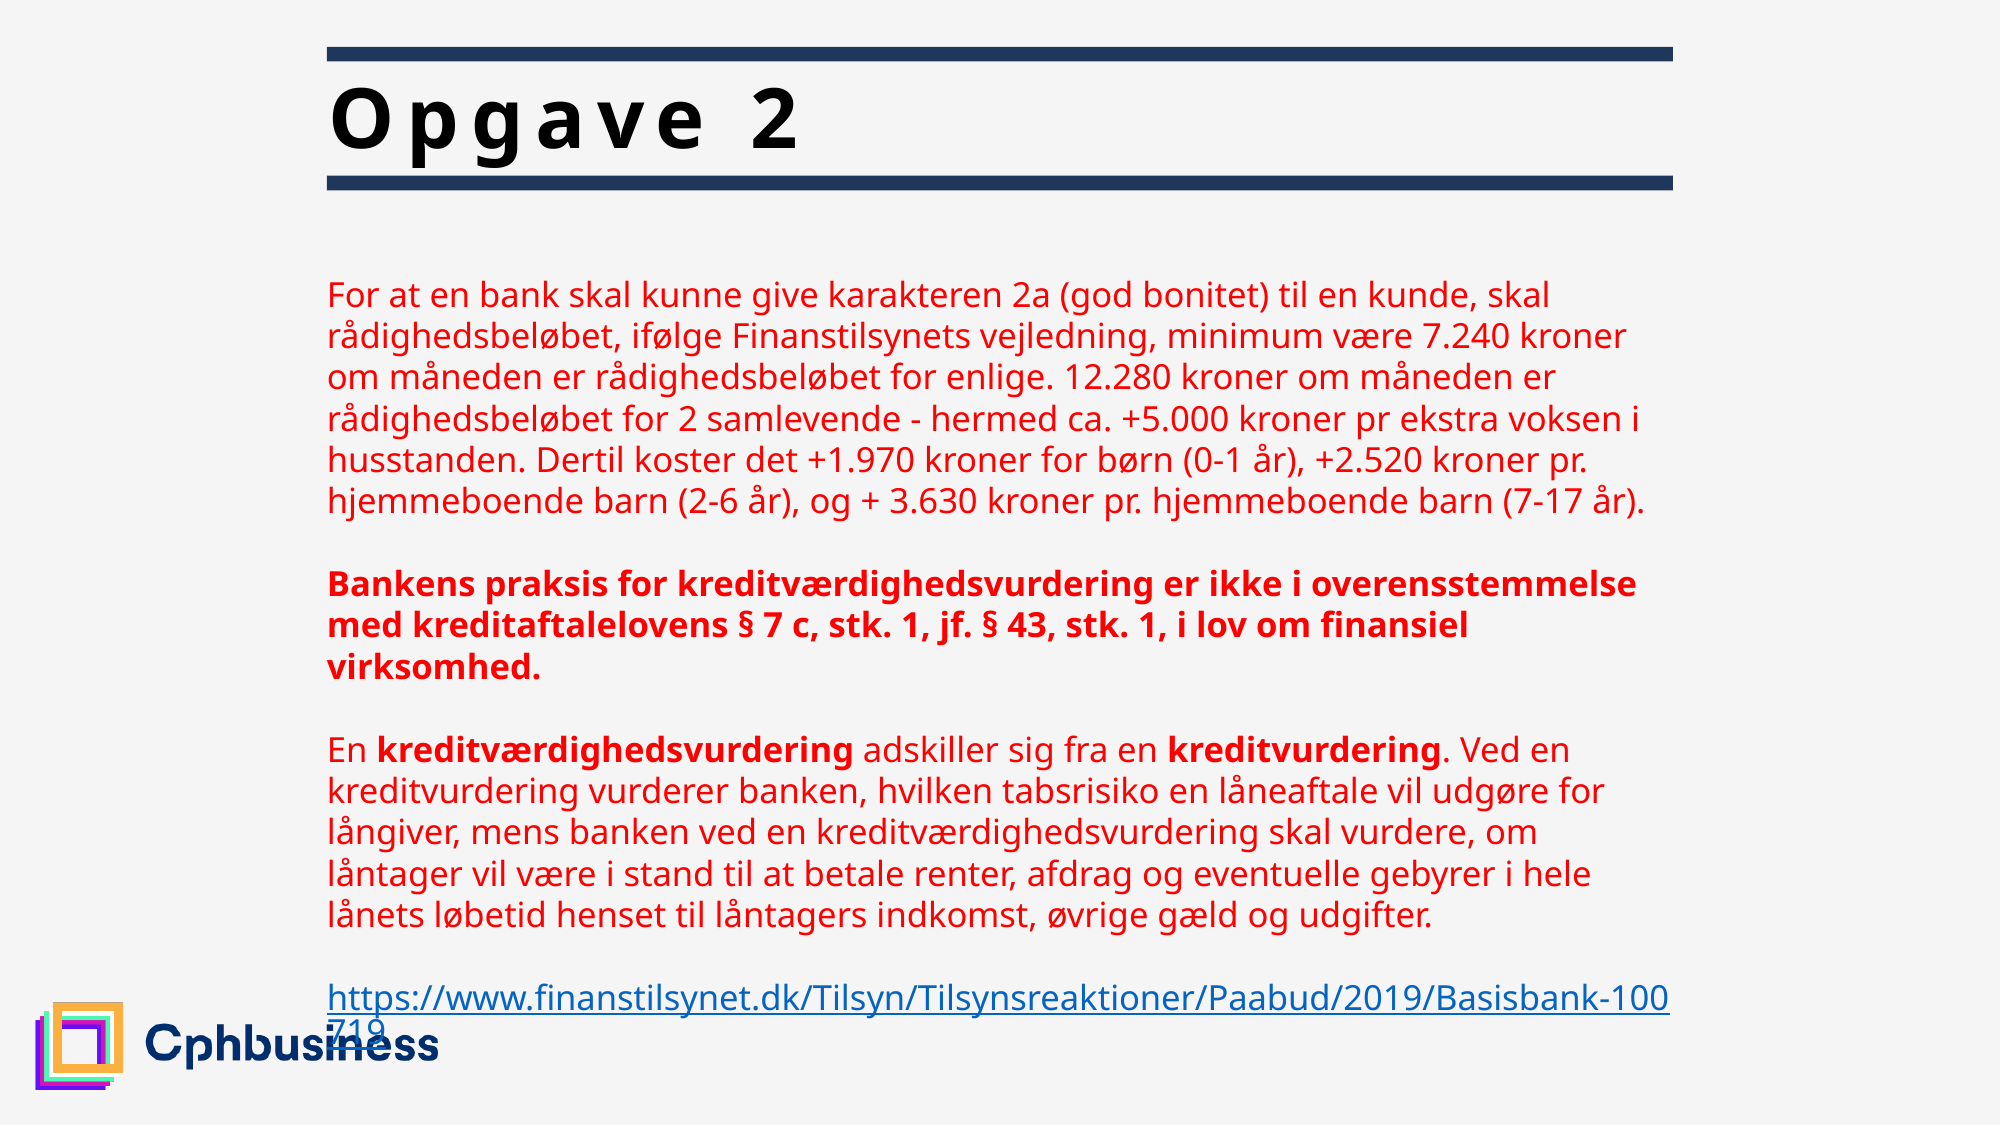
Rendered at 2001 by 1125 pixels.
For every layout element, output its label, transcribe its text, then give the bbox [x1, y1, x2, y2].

picture [0, 967, 473, 1125]
text_box For at en bank skal kunne give karakteren 2a (god bonitet) til en kunde, skal rådighedsbeløbet, ifølge Finanstilsynets vejledning, minimum være 7.240 kroner om måneden er rådighedsbeløbet for enlige. 12.280 kroner om måneden er rådighedsbeløbet for 2 samlevende - hermed ca. +5.000 kroner pr ekstra voksen i husstanden. Dertil koster det +1.970 kroner for børn (0-1 år), +2.520 kroner pr. hjemmeboende barn (2-6 år), og + 3.630 kroner pr. hjemmeboende barn (7-17 år). Bankens praksis for kreditværdighedsvurdering er ikke i overensstemmelse med kreditaftalelovens § 7 c, stk. 1, jf. § 43, stk. 1, i lov om finansiel virksomhed. En kreditværdighedsvurdering adskiller sig fra en kreditvurdering. Ved en kreditvurdering vurderer banken, hvilken tabsrisiko en låneaftale vil udgøre for långiver, mens banken ved en kreditværdighedsvurdering skal vurdere, om låntager vil være i stand til at betale renter, afdrag og eventuelle gebyrer i hele lånets løbetid henset til låntagers indkomst, øvrige gæld og udgifter. https://www.finanstilsynet.dk/Tilsyn/Tilsynsreaktioner/Paabud/2019/Basisbank-100719 [326, 242, 1673, 1023]
text_box [326, 175, 1673, 191]
text_box [326, 46, 1673, 62]
title Opgave 2 [326, 25, 1729, 216]
